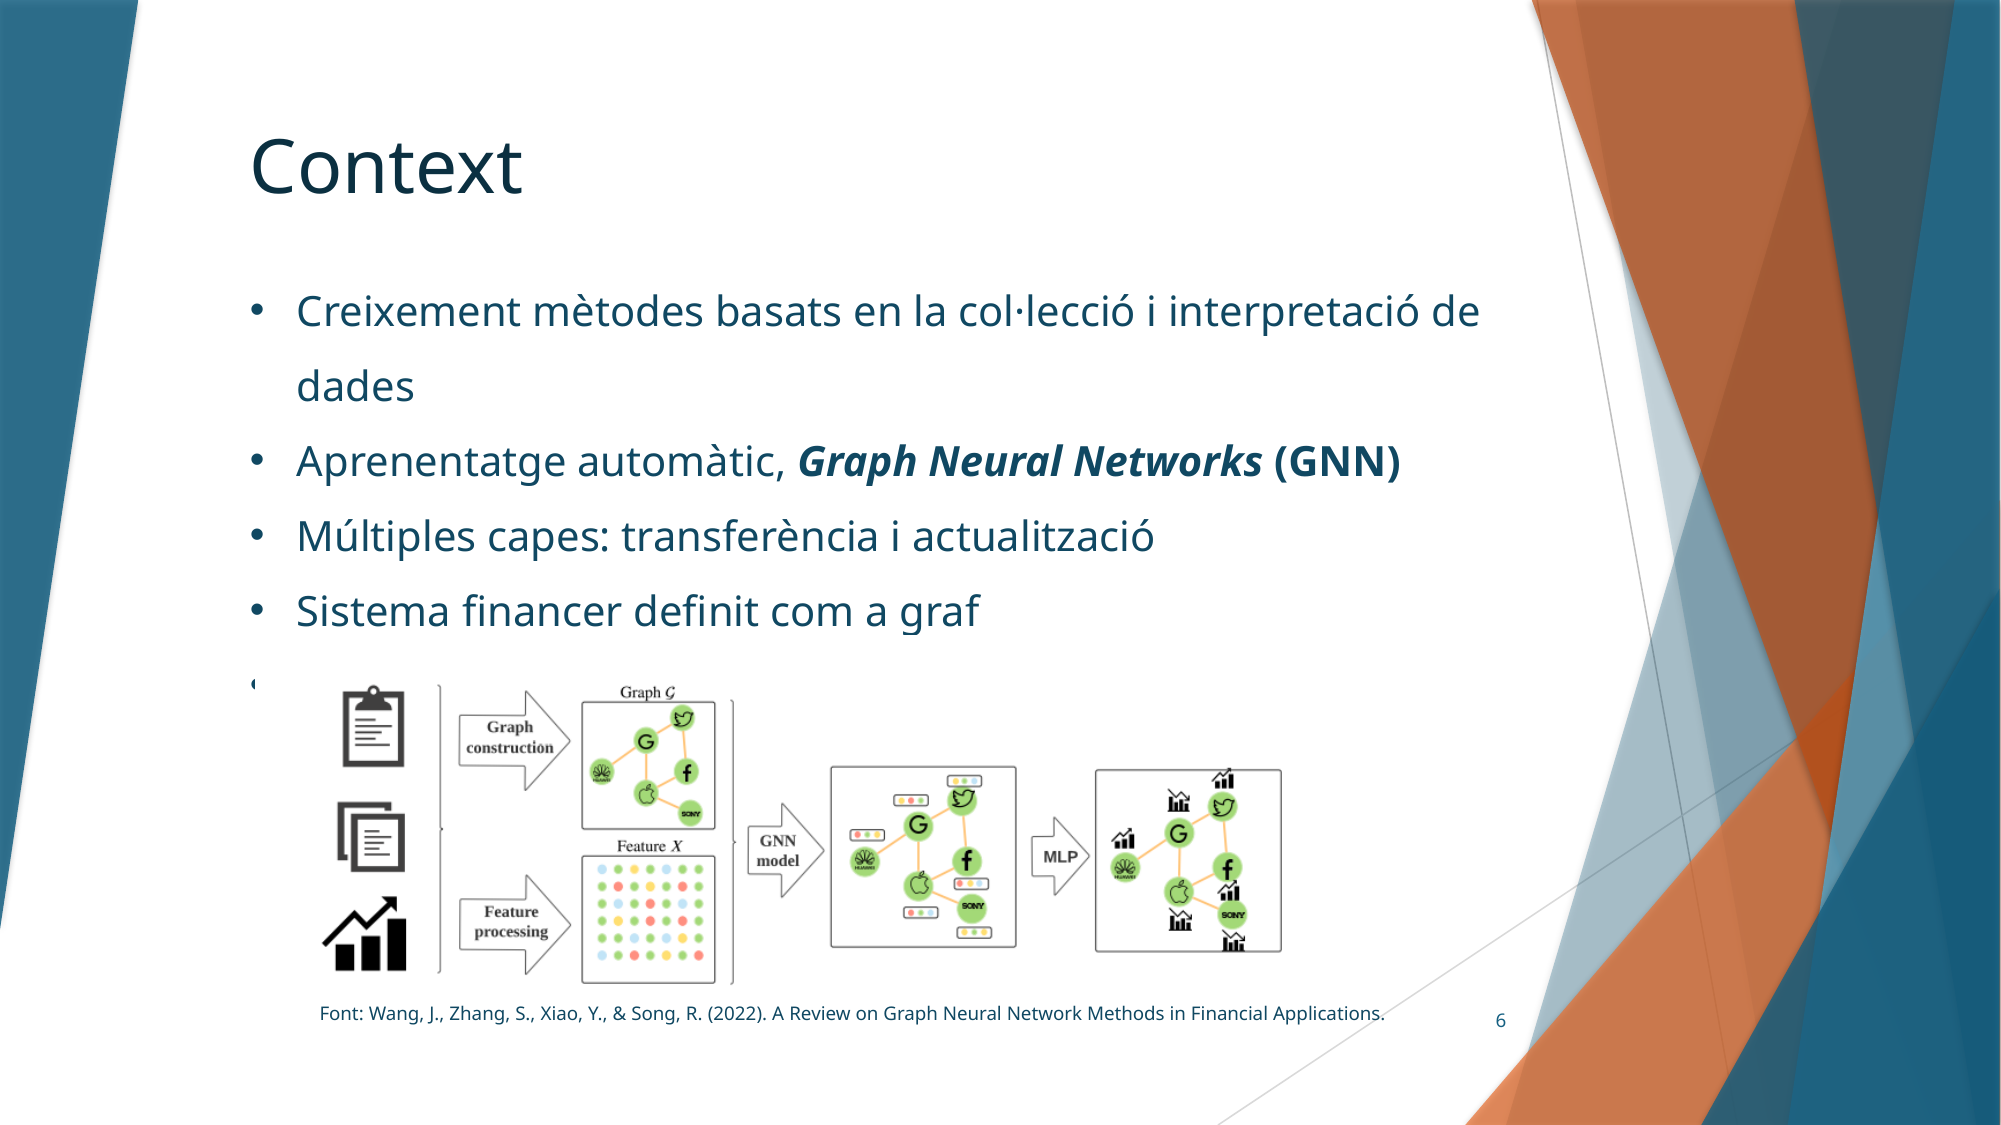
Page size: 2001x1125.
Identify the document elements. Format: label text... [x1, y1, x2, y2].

text_box Creixement mètodes basats en la col·lecció i interpretació de dades Aprenentatge automàtic, Graph Neural Networks (GNN) Múltiples capes: transferència i actualització Sistema financer definit com a graf Tasca de classificació de nodes [235, 251, 1556, 762]
slide_number 6 [1409, 991, 1522, 1051]
picture [255, 634, 1373, 1014]
text_box Context [235, 111, 1393, 217]
text_box Font: Wang, J., Zhang, S., Xiao, Y., & Song, R. (2022). A Review on Graph Neural Network Methods in Financial Applications. [304, 994, 1409, 1032]
